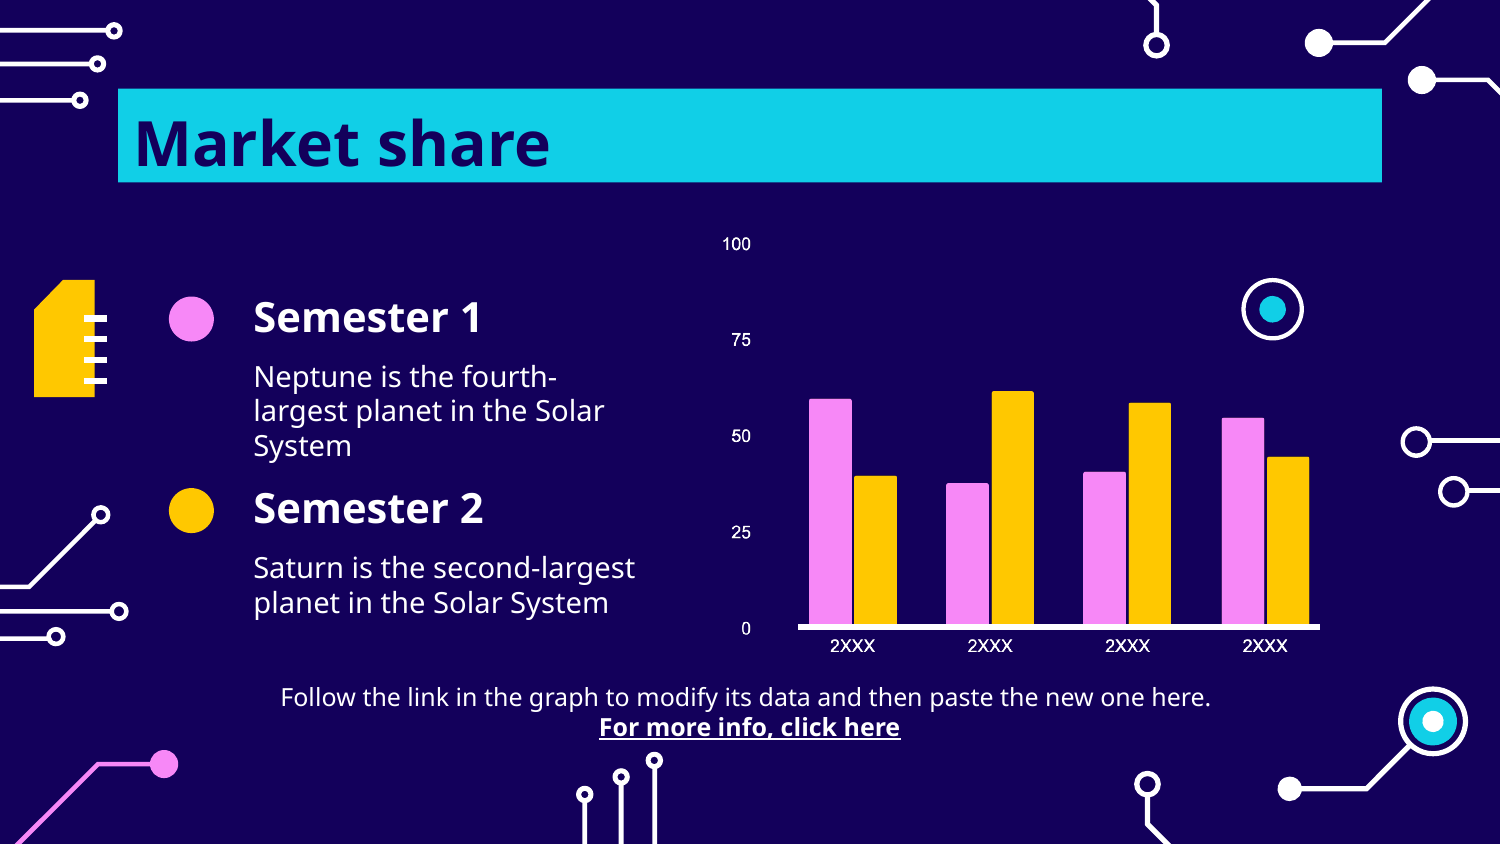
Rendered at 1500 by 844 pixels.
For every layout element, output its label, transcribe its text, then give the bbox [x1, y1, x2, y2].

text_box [1241, 277, 1308, 341]
picture [717, 224, 1365, 668]
text_box Follow the link in the graph to modify its data and then paste the new one here. For more info, click here [117, 688, 1383, 738]
text_box [168, 488, 214, 534]
title Market share [118, 88, 1382, 183]
text_box Saturn is the second-largest planet in the Solar System [238, 534, 666, 629]
text_box Semester 1 [238, 287, 666, 342]
text_box Semester 2 [238, 479, 666, 534]
text_box [168, 296, 214, 342]
text_box Neptune is the fourth-largest planet in the Solar System [238, 342, 666, 437]
